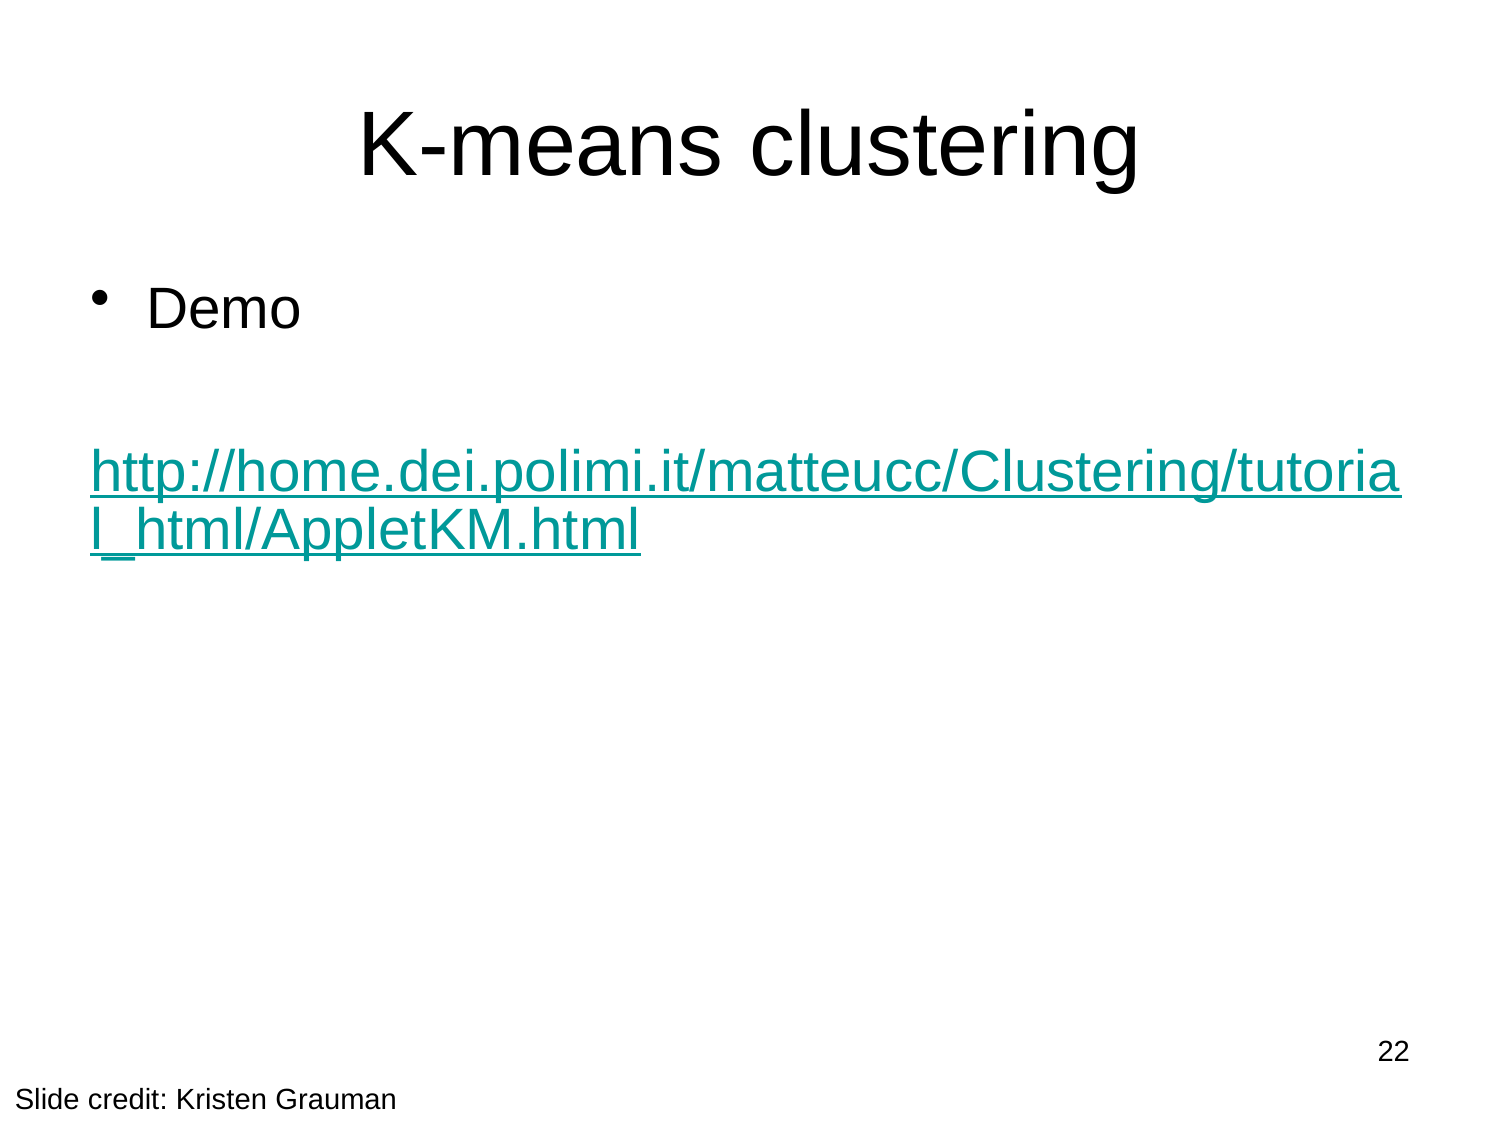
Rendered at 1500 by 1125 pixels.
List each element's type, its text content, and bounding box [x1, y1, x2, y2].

list Demo http://home.dei.polimi.it/matteucc/Clustering/tutorial_html/AppletKM.html [74, 262, 1426, 1006]
slide_number 22 [1074, 1024, 1426, 1103]
title K-means clustering [74, 44, 1426, 233]
text_box Slide credit: Kristen Grauman [0, 1073, 975, 1123]
